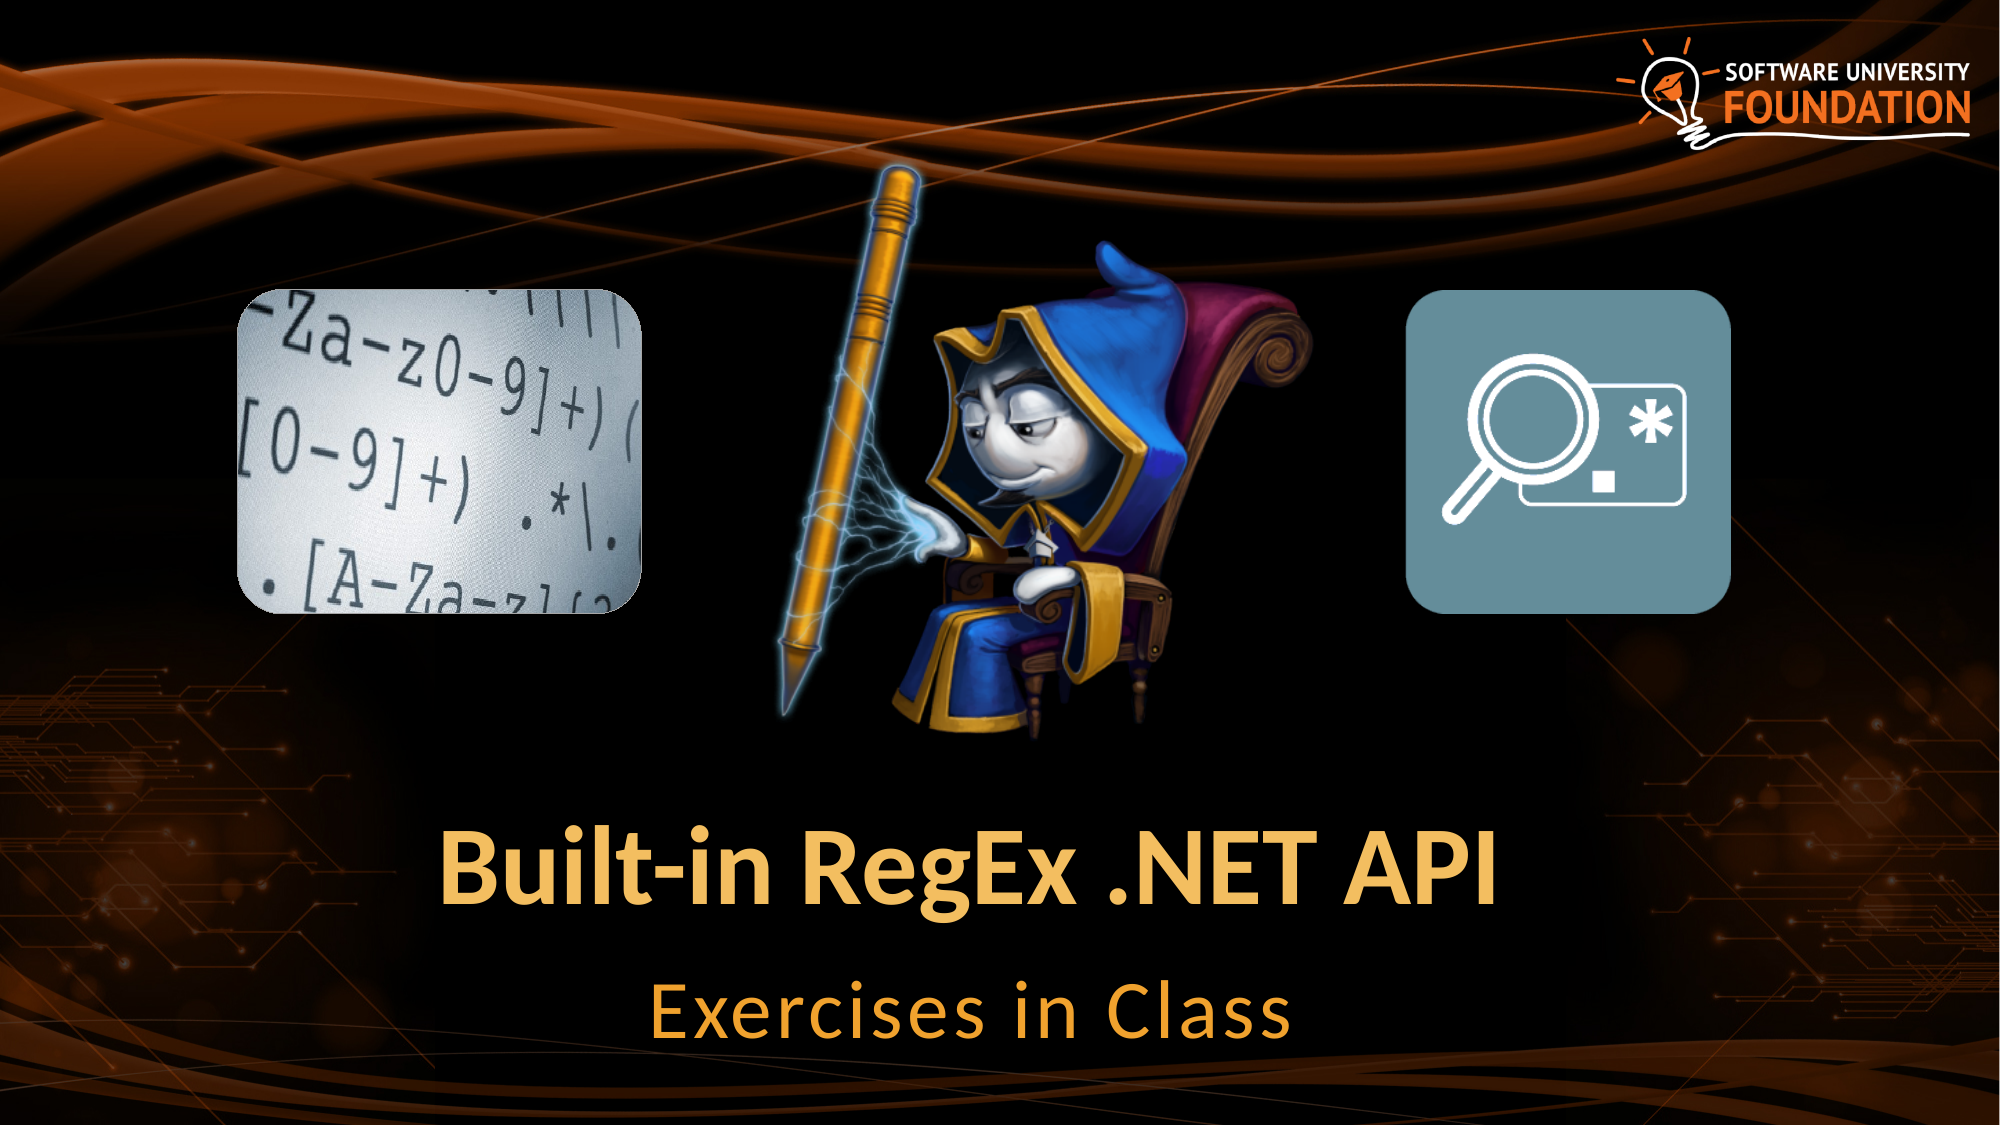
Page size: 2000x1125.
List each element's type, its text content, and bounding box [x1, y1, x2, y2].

list Exercises in Class [237, 944, 1704, 1062]
picture [0, 0, 2000, 1125]
title Built-in RegEx .NET API [237, 800, 1704, 935]
